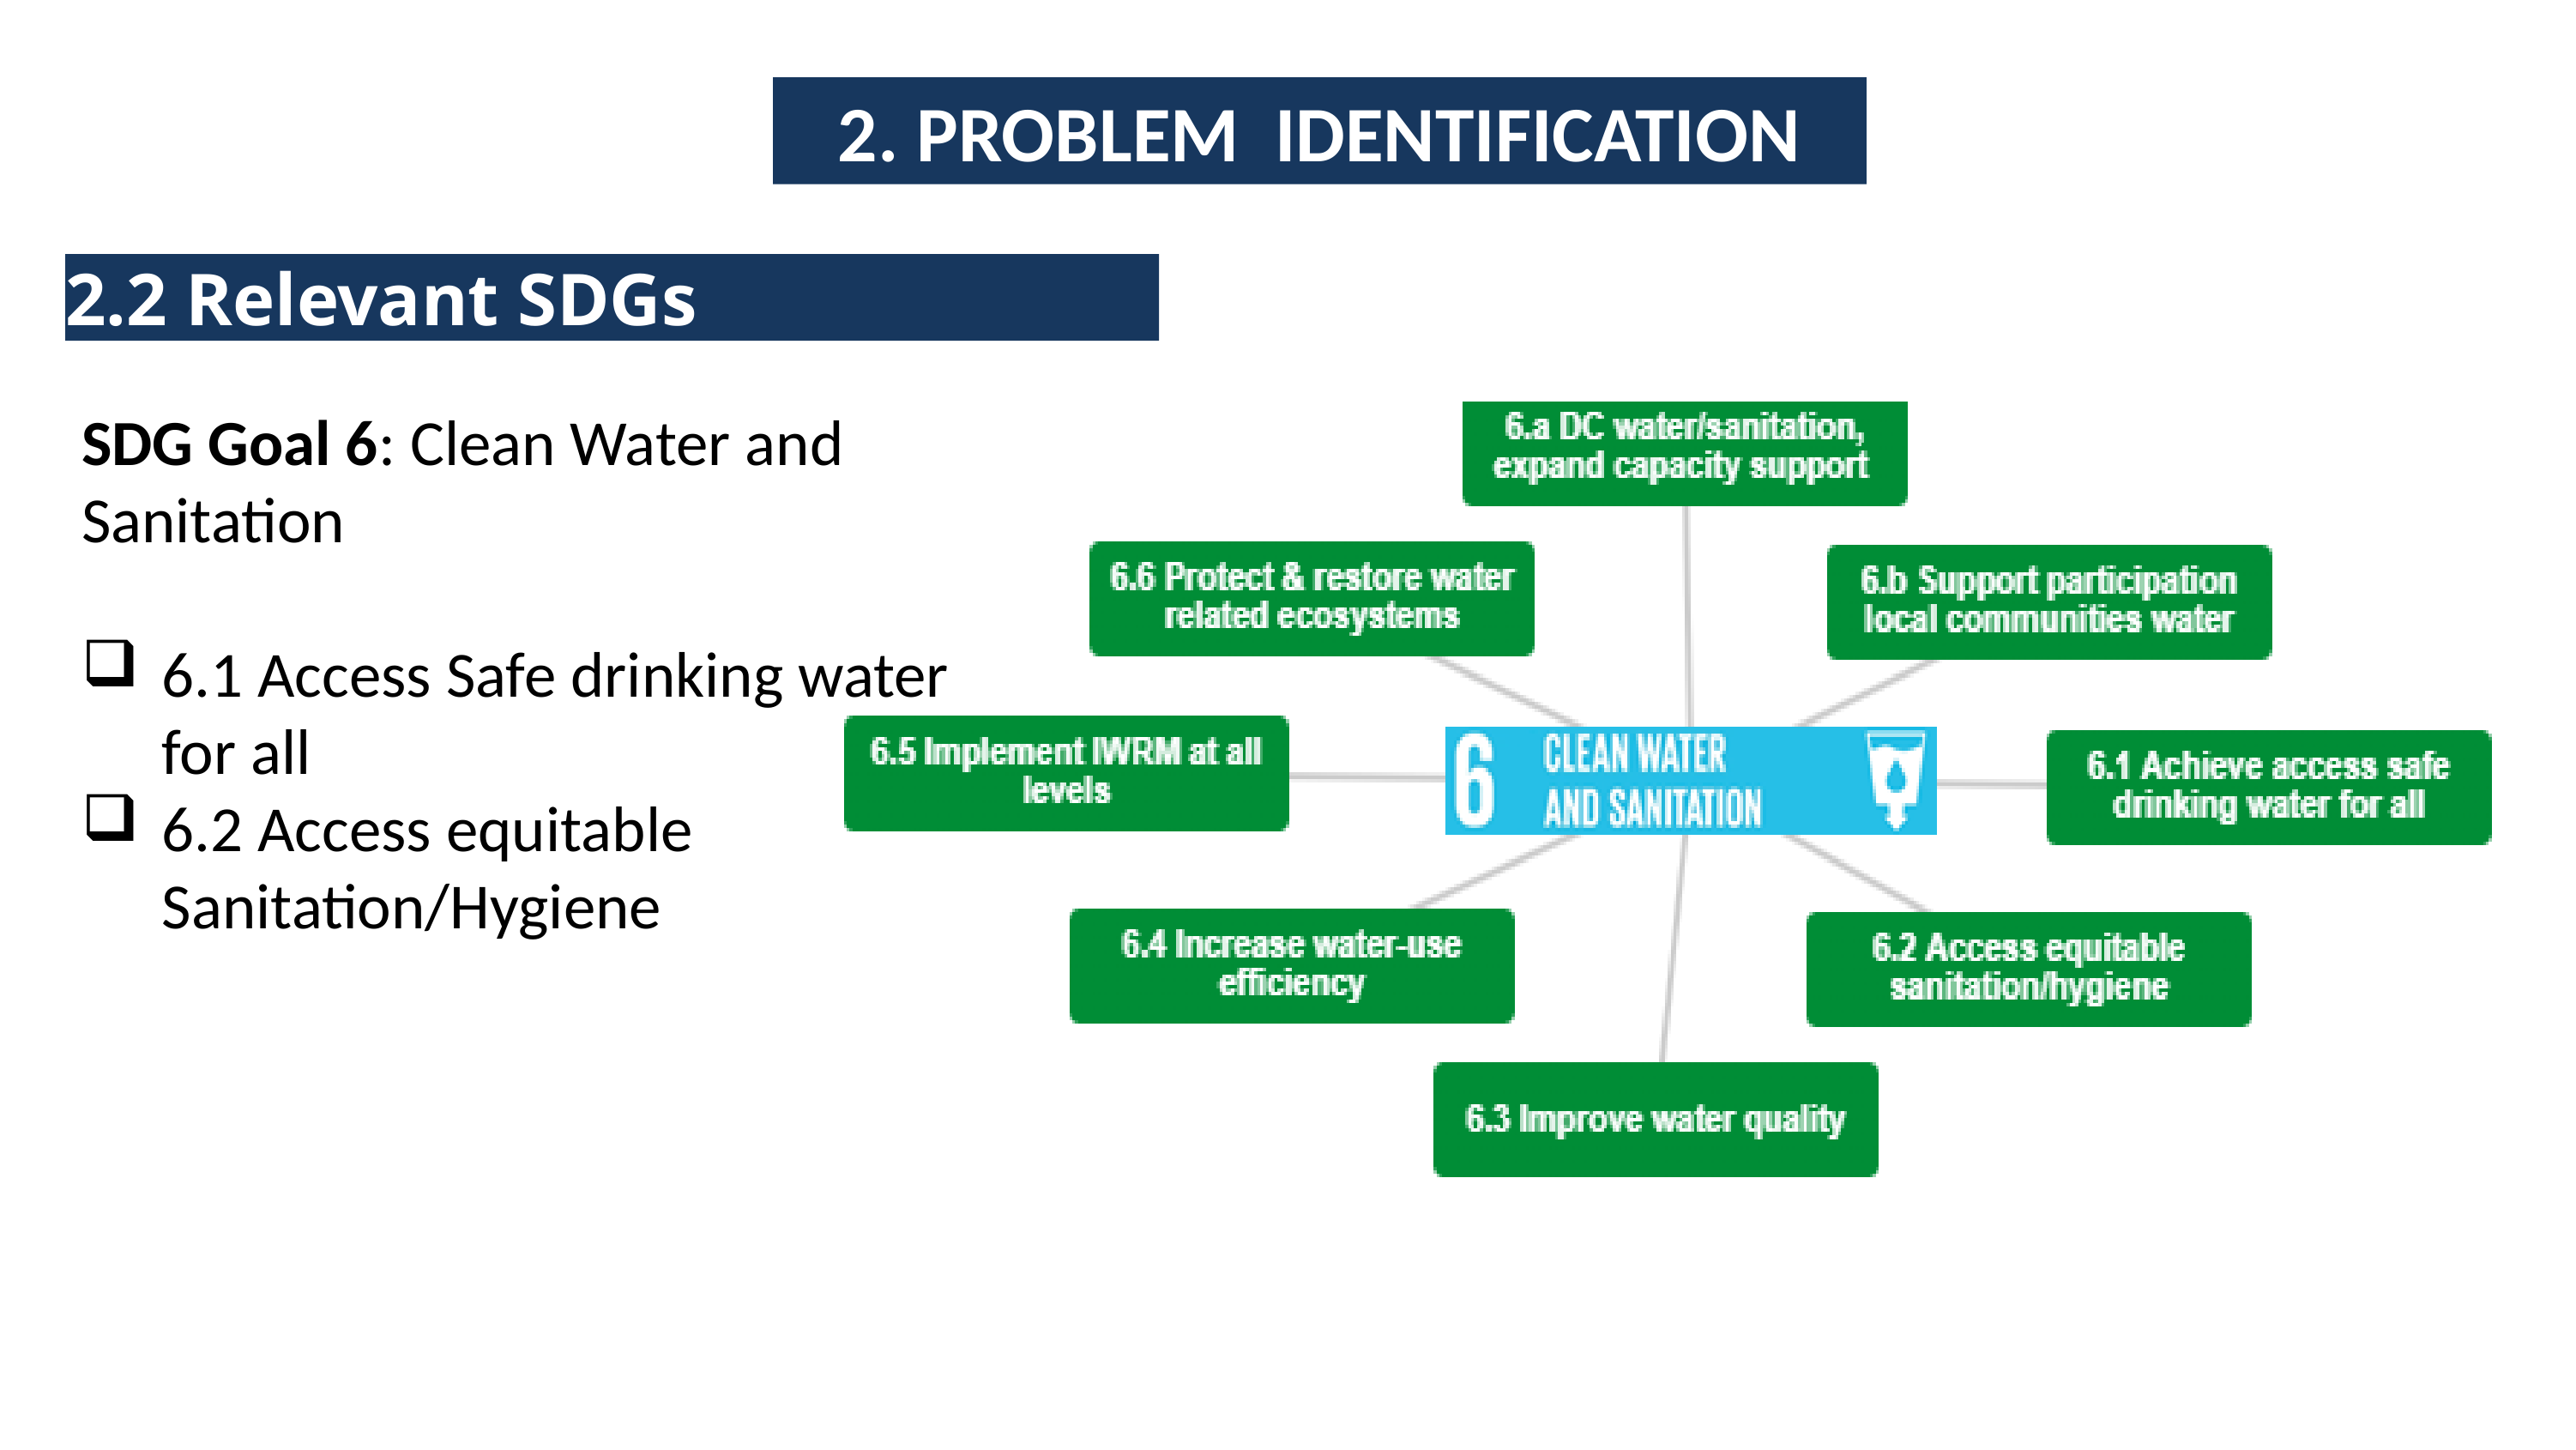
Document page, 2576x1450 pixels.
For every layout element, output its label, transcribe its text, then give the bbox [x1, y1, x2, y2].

text_box 2. PROBLEM IDENTIFICATION [773, 77, 1867, 184]
title 2.2 Relevant SDGs [65, 254, 1160, 341]
picture [827, 402, 2507, 1196]
text_box SDG Goal 6: Clean Water and Sanitation 6.1 Access Safe drinking water for all 6.2 Access equitable Sanitation/Hygiene [69, 395, 1023, 949]
